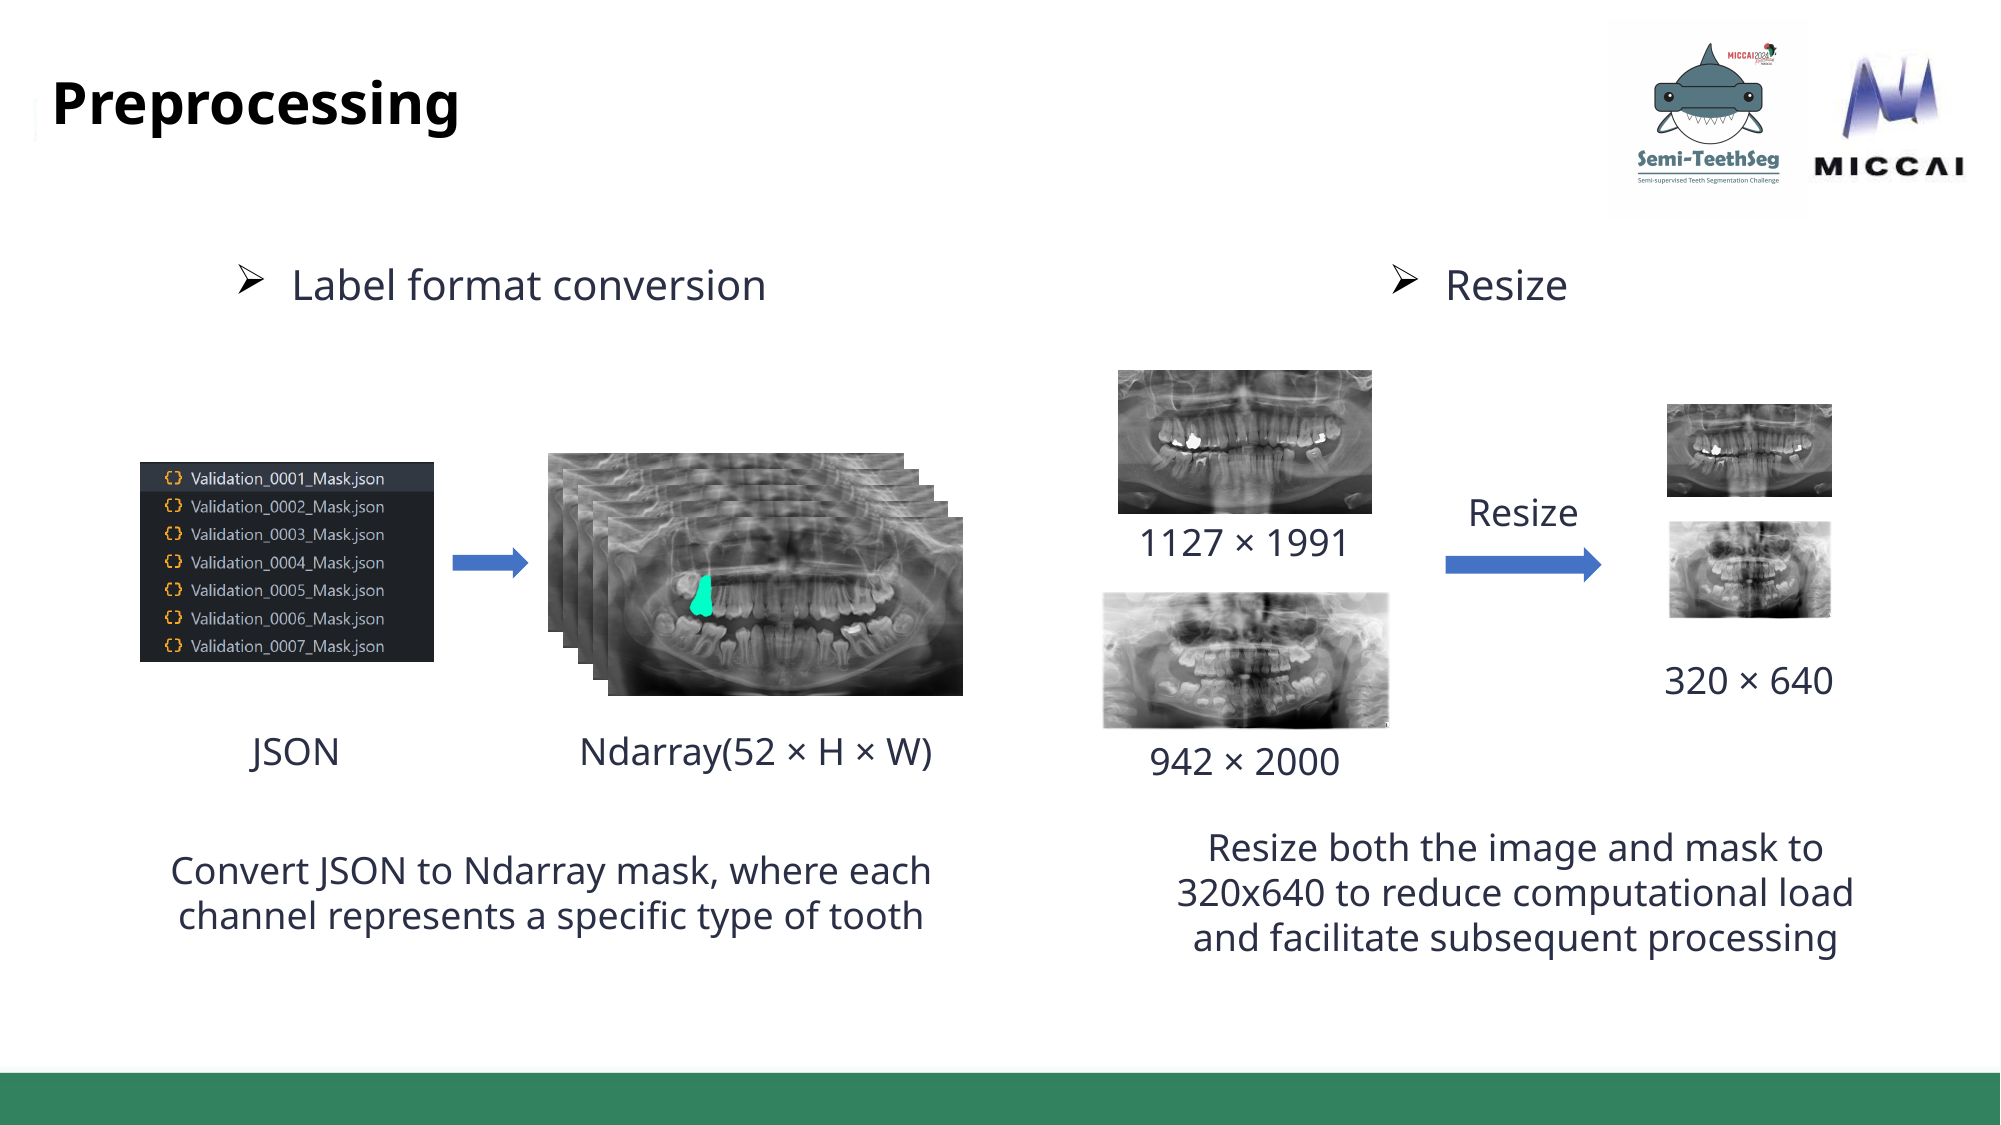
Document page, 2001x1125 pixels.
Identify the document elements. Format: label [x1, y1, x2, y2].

text_box [548, 452, 964, 696]
picture [0, 0, 2000, 1125]
